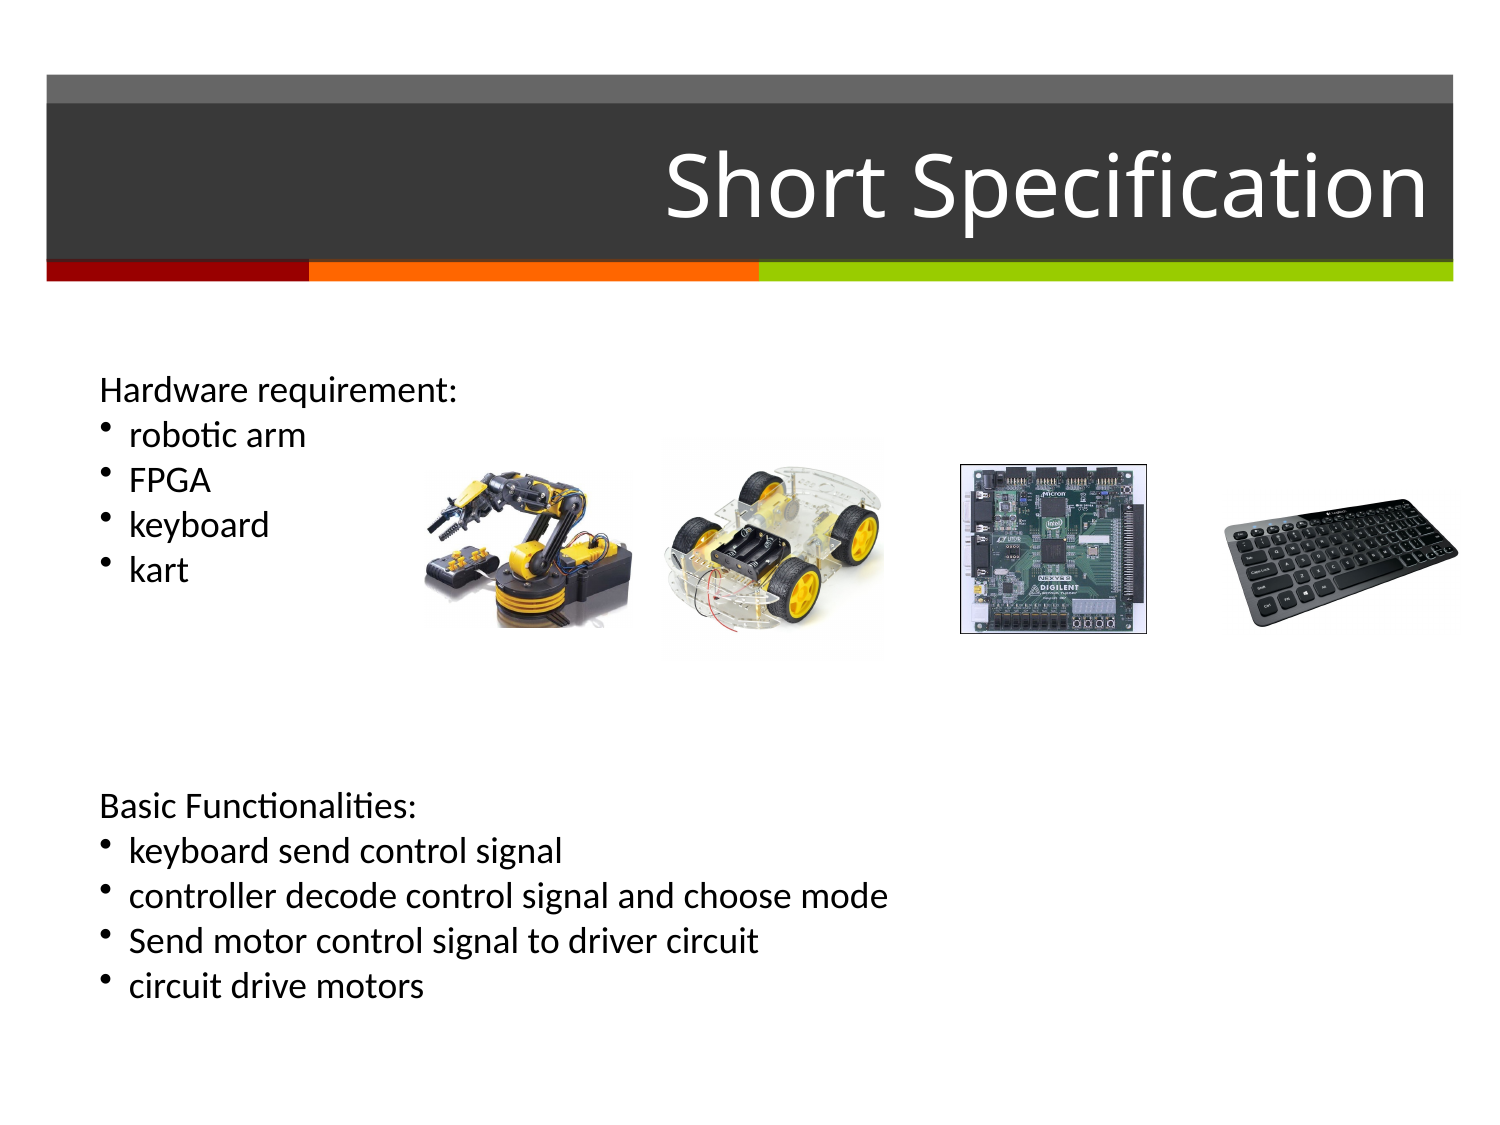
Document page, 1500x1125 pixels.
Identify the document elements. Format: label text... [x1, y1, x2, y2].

picture [1222, 489, 1461, 636]
text_box Hardware requirement: robotic arm FPGA keyboard kart [92, 357, 1259, 597]
picture [960, 463, 1147, 635]
text_box Basic Functionalities: keyboard send control signal controller decode control signal and choose mode Send motor control signal to driver circuit circuit drive motors [91, 773, 1453, 1014]
picture [660, 437, 885, 661]
picture [424, 470, 633, 628]
title Short Specification [46, 102, 1454, 263]
